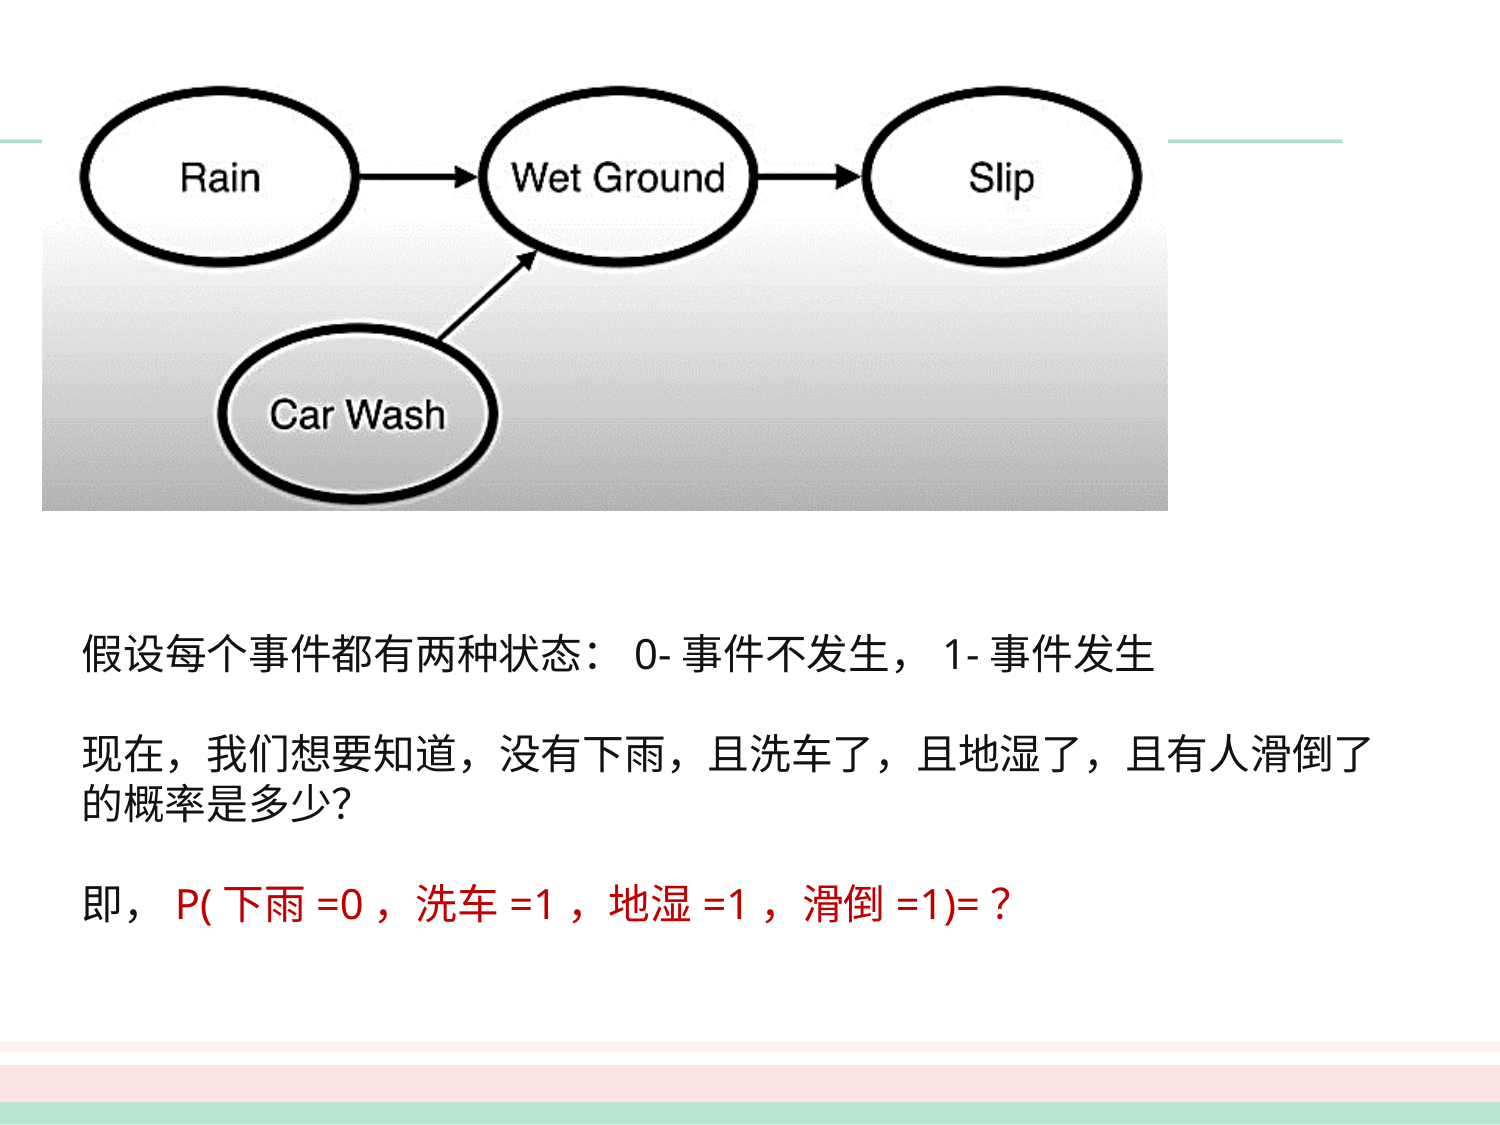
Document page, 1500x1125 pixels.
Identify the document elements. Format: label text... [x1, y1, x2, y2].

picture [0, 0, 1500, 1125]
text_box 假设每个事件都有两种状态：0-事件不发生，1-事件发生 现在，我们想要知道，没有下雨，且洗车了，且地湿了，且有人滑倒了的概率是多少？ 即，P(下雨=0，洗车=1，地湿=1，滑倒=1)=？ [66, 620, 1394, 936]
